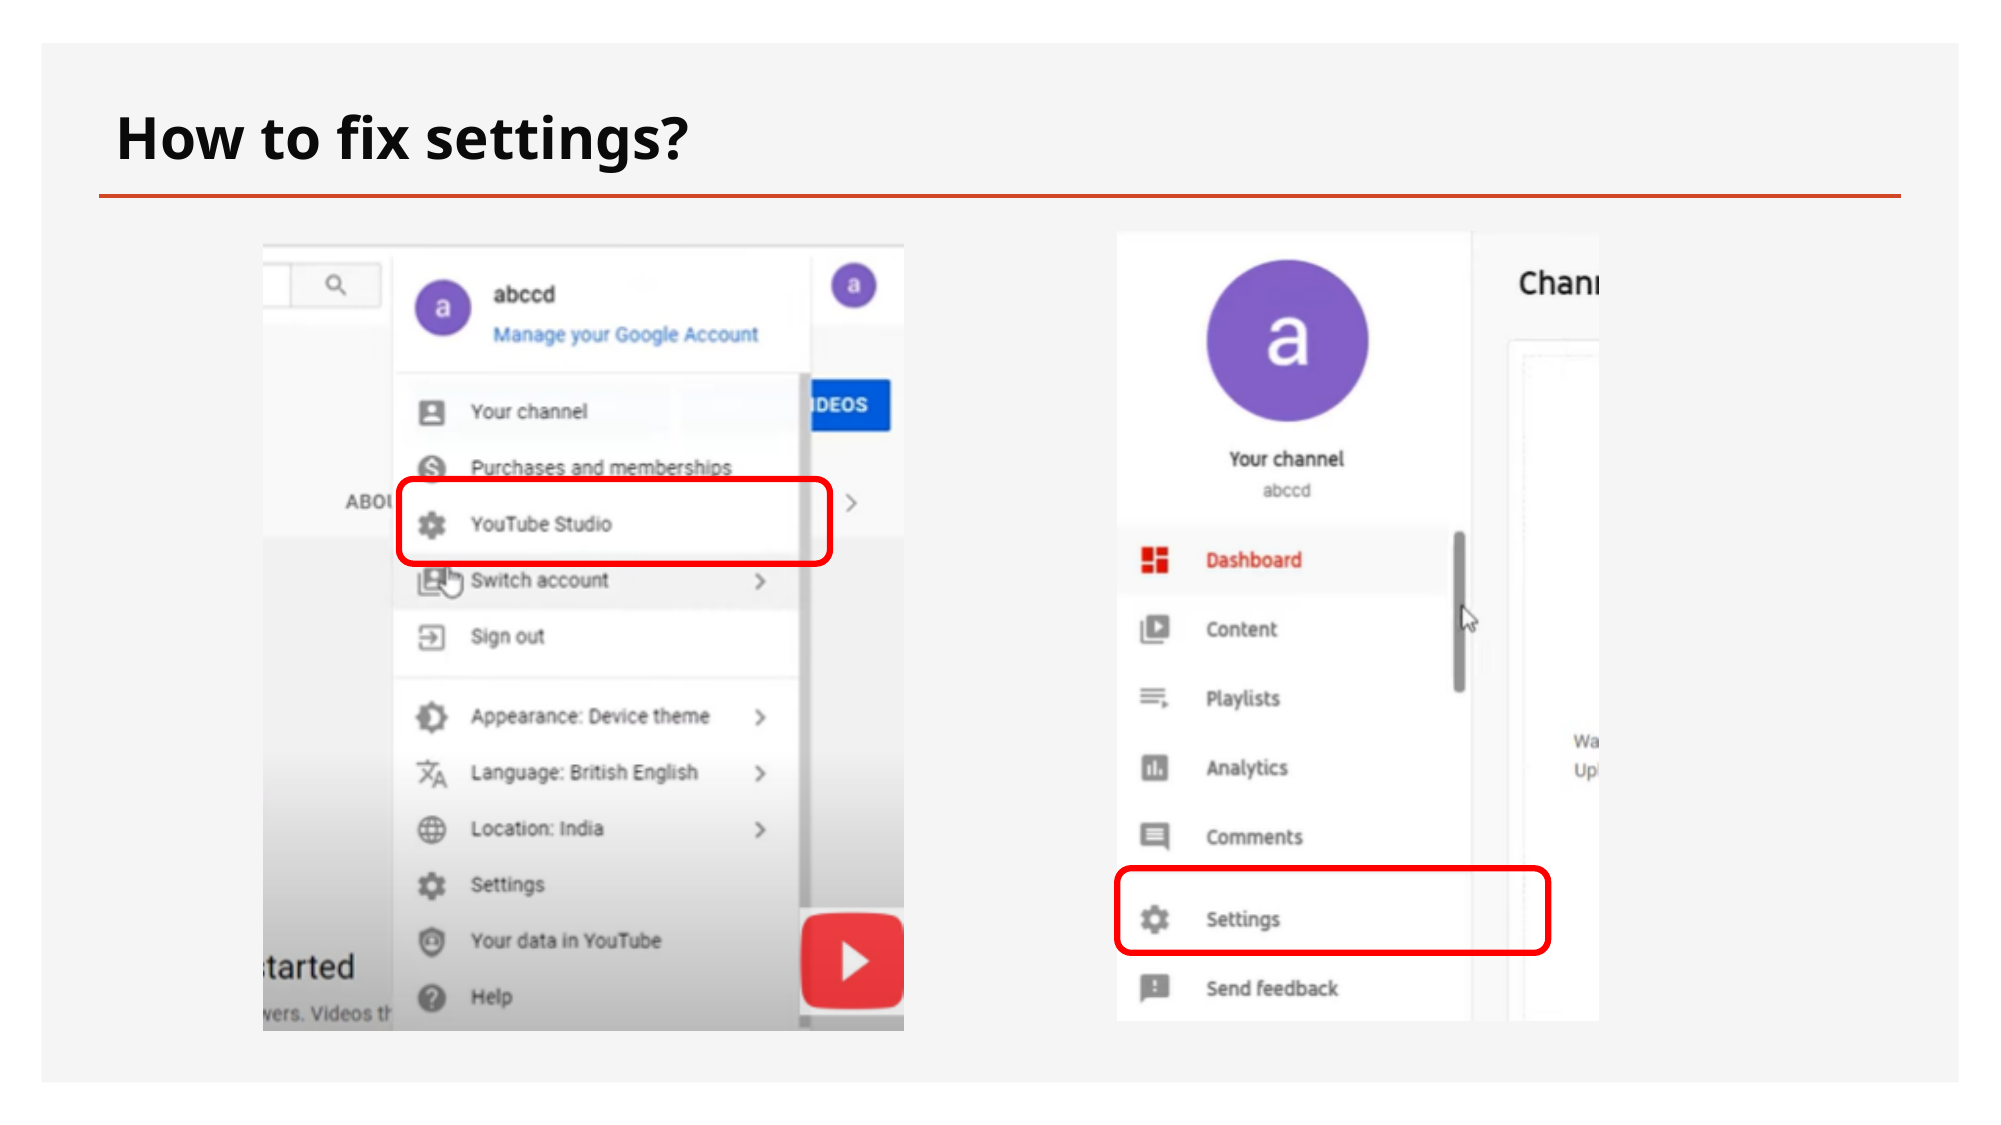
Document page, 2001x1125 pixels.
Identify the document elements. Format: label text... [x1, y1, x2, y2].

picture [263, 243, 904, 1031]
picture [1117, 231, 1599, 1021]
title How to fix settings? [85, 73, 1214, 179]
